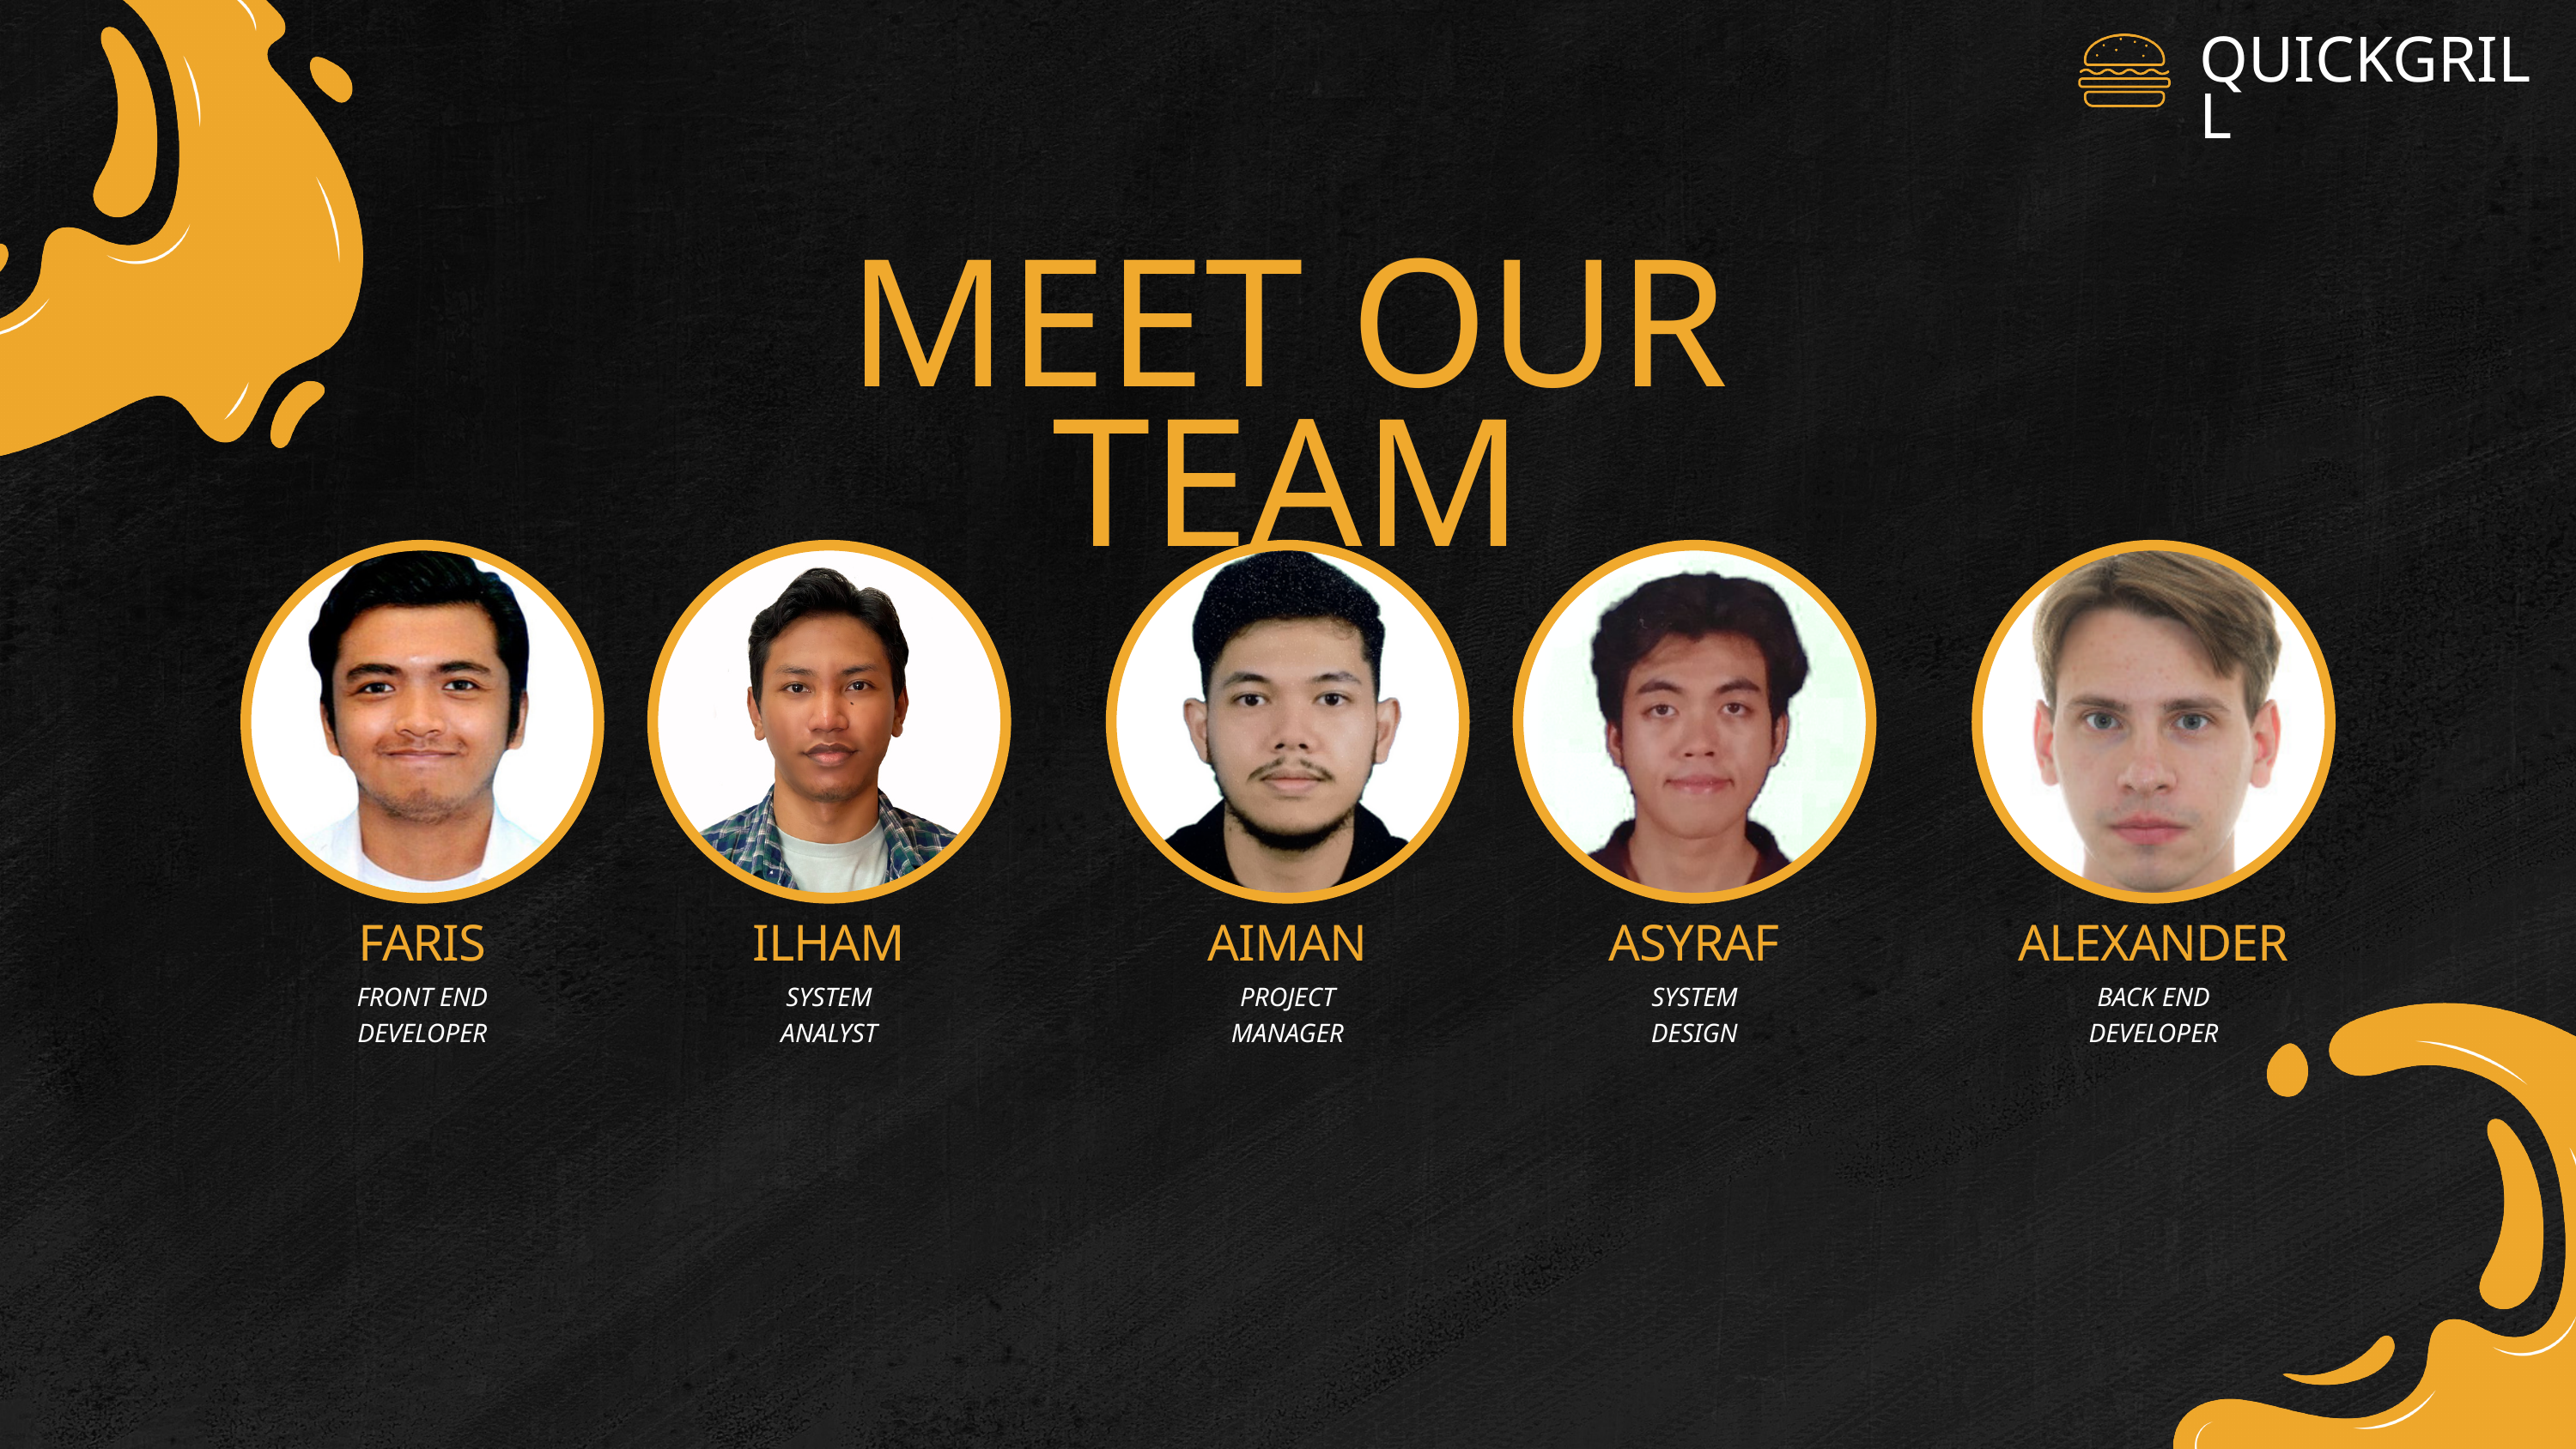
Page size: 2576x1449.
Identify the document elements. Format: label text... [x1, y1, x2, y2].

text_box FRONT END DEVELOPER [347, 976, 498, 1048]
text_box QUICKGRILL [2199, 38, 2542, 151]
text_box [1110, 544, 1465, 899]
text_box MEET OUR TEAM [721, 263, 1855, 582]
text_box ASYRAF [1543, 925, 1846, 971]
text_box SYSTEM ANALYST [753, 976, 905, 1048]
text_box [652, 544, 1006, 899]
text_box [0, 0, 2576, 1449]
text_box ALEXANDER [2002, 925, 2305, 971]
text_box PROJECT MANAGER [1212, 976, 1364, 1048]
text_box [1517, 544, 1872, 899]
text_box [2167, 979, 2576, 1449]
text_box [1977, 544, 2330, 899]
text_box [246, 544, 599, 899]
text_box BACK END DEVELOPER [2078, 976, 2229, 1048]
text_box FARIS [271, 925, 574, 971]
text_box [0, 0, 378, 467]
text_box SYSTEM DESIGN [1619, 976, 1771, 1048]
text_box ILHAM [677, 925, 981, 971]
text_box AIMAN [1136, 925, 1439, 971]
text_box [2078, 33, 2171, 107]
